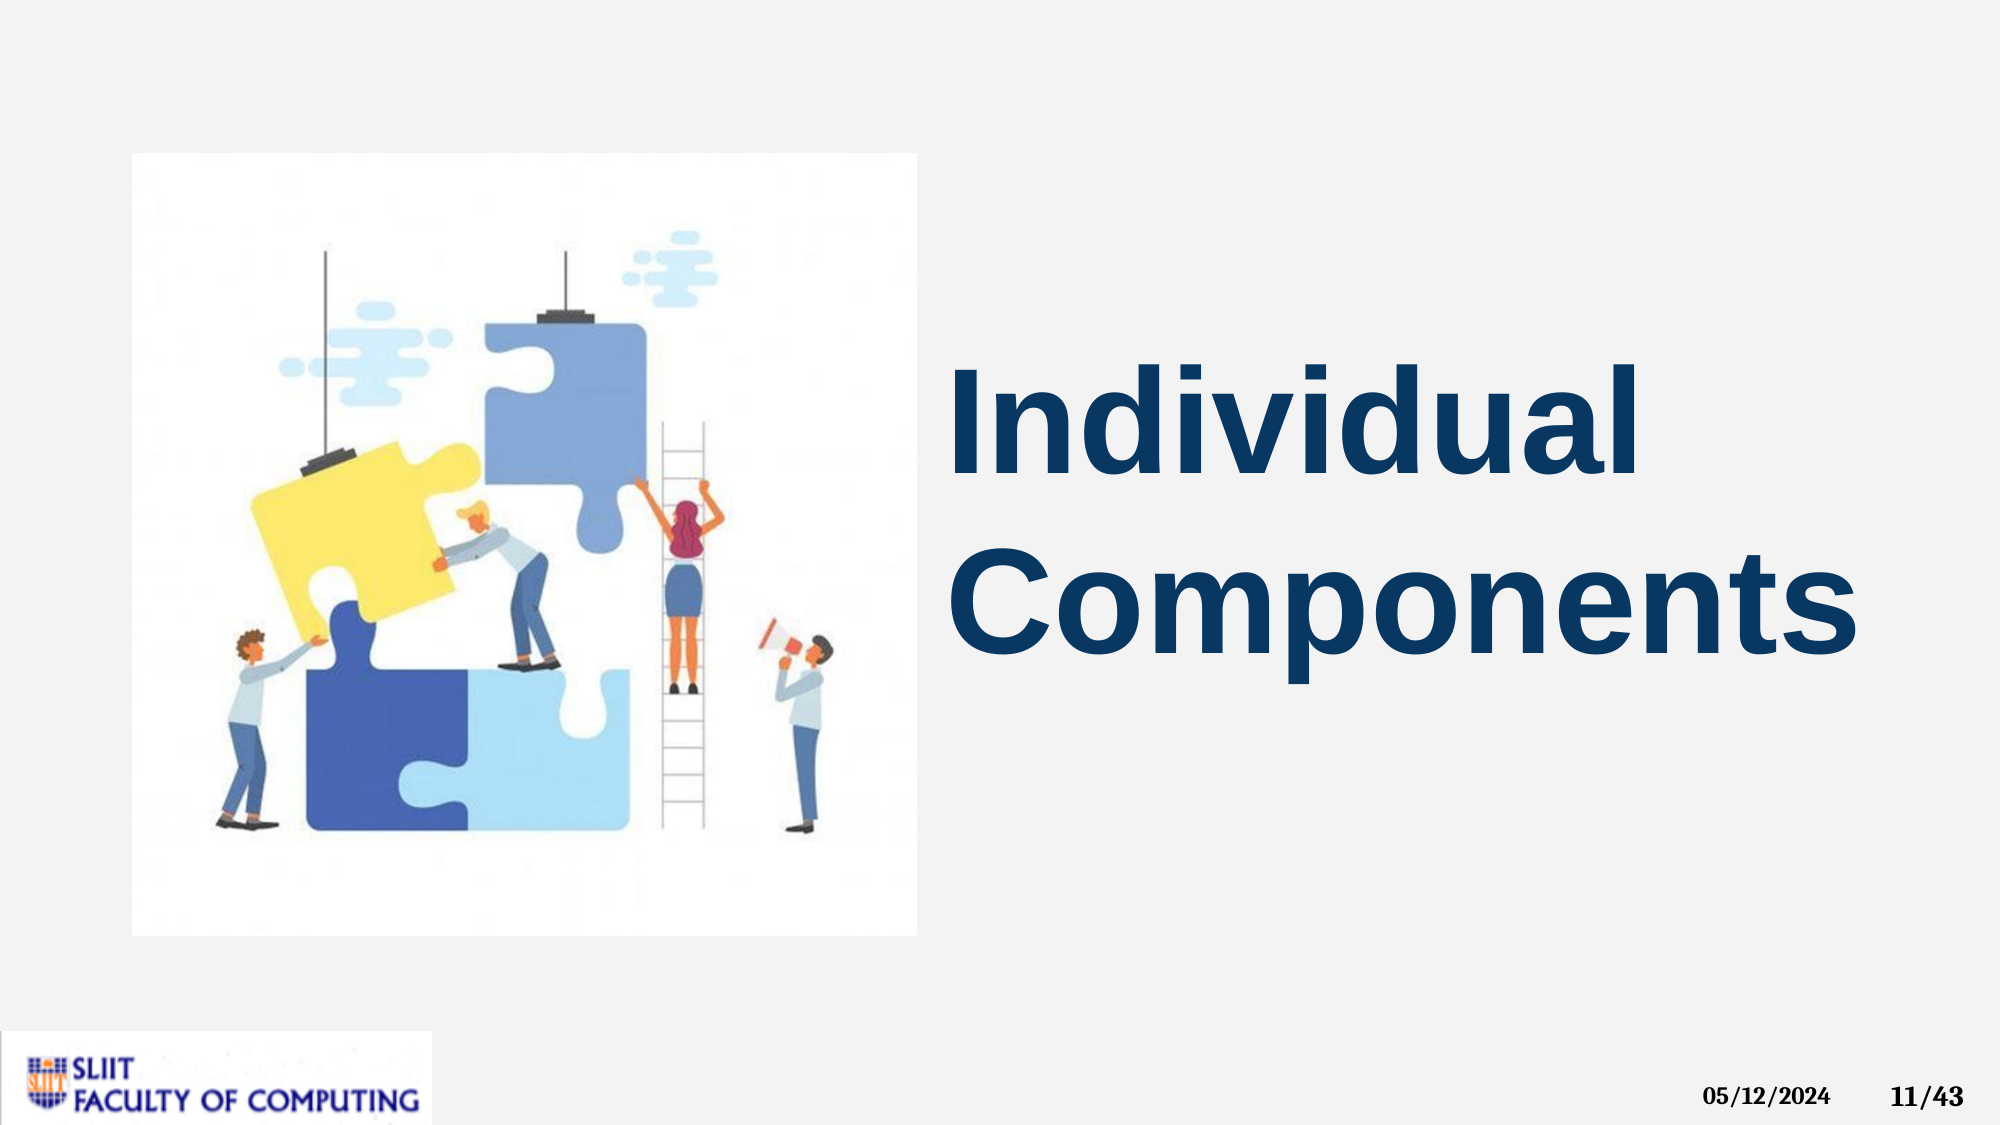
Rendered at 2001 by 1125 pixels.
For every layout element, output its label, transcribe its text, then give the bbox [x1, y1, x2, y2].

picture [132, 153, 917, 937]
slide_number 11/43 [1885, 1076, 2000, 1125]
footer 05/12/2024 [1700, 1078, 1885, 1125]
title Individual Components [943, 321, 1907, 684]
picture [0, 1031, 432, 1125]
